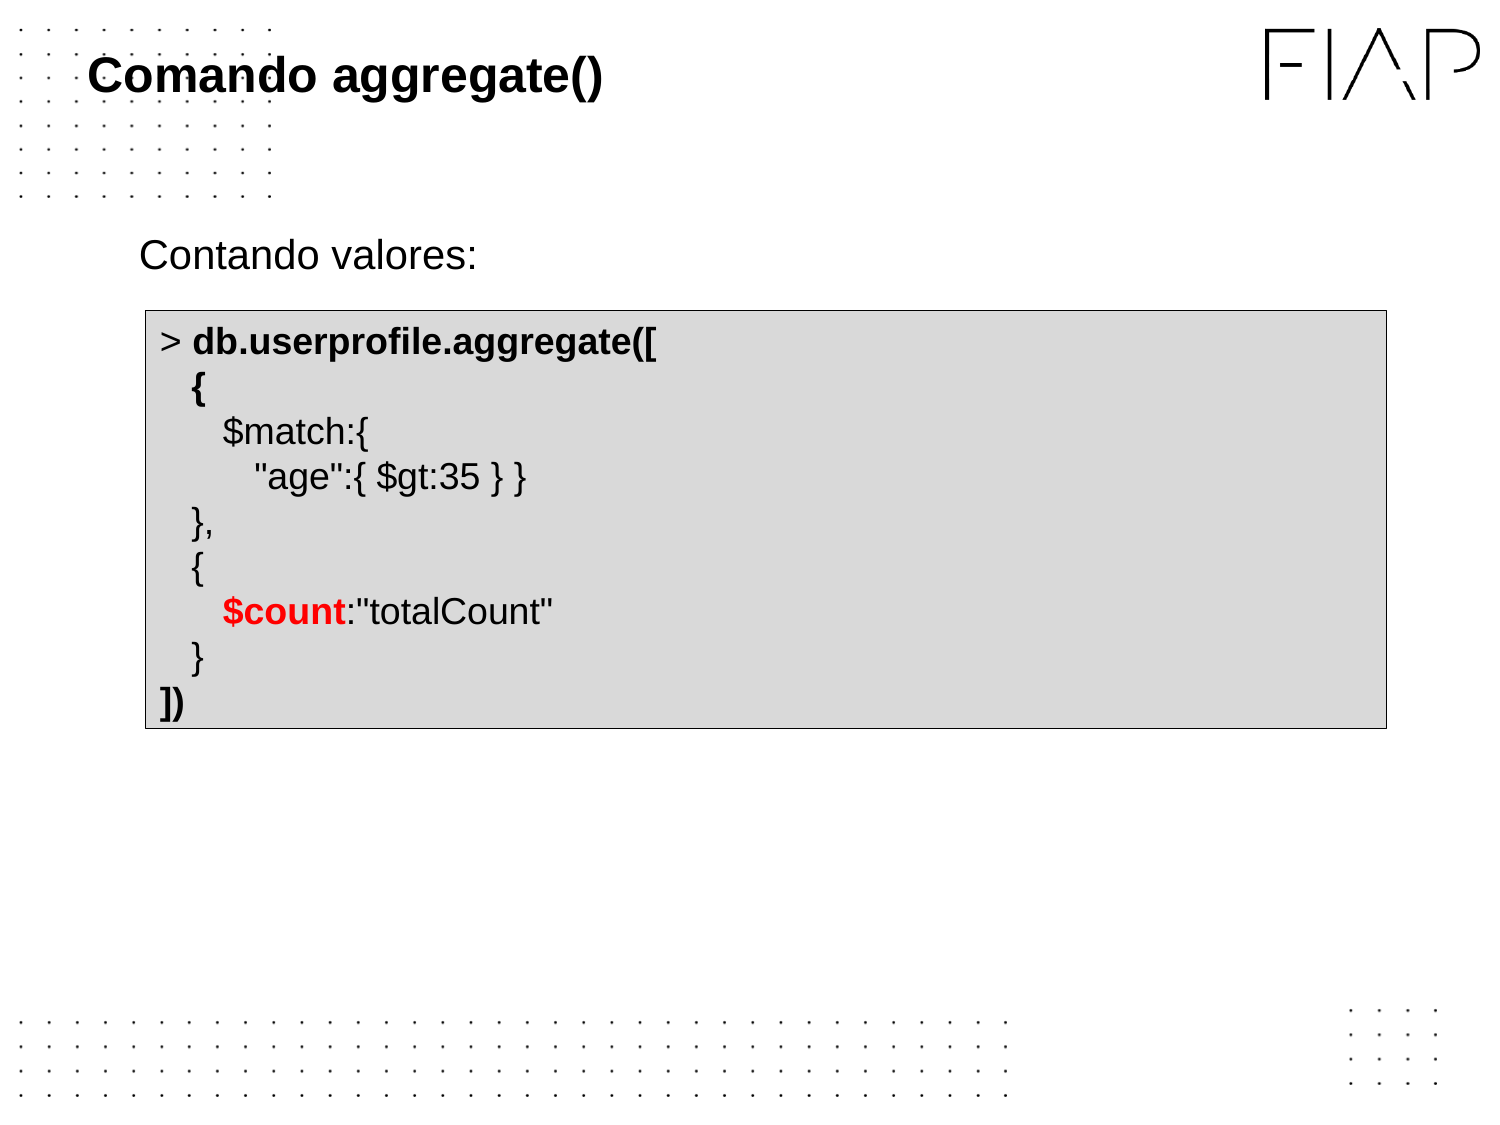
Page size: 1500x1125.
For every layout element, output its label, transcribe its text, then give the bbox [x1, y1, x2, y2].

text_box Contando valores: [123, 220, 1327, 686]
picture [19, 1019, 1007, 1097]
picture [19, 28, 271, 198]
picture [1265, 28, 1480, 100]
text_box > db.userprofile.aggregate([ { $match:{ "age":{ $gt:35 } } }, { $count:"totalCount" } ]) [143, 308, 1388, 730]
title Comando aggregate() [72, 38, 1223, 114]
picture [1344, 1007, 1437, 1085]
